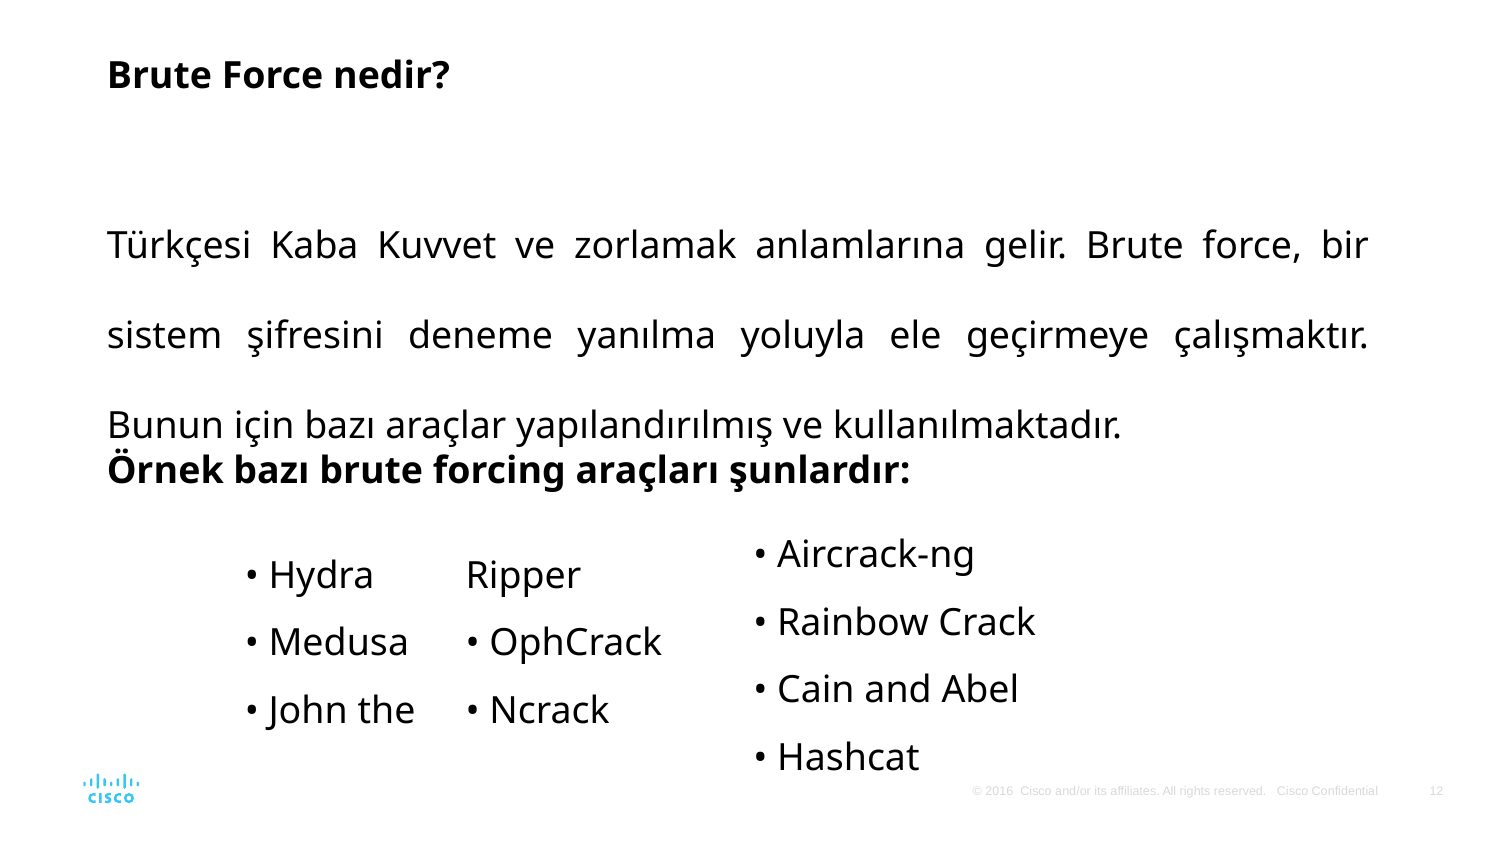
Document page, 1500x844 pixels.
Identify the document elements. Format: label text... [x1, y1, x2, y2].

text_box Türkçesi Kaba Kuvvet ve zorlamak anlamlarına gelir. Brute force, bir sistem şifresini deneme yanılma yoluyla ele geçirmeye çalışmaktır. Bunun için bazı araçlar yapılandırılmış ve kullanılmaktadır. Örnek bazı brute forcing araçları şunlardır: [92, 168, 1385, 499]
text_box • Aircrack-ng • Rainbow Crack • Cain and Abel • Hashcat [738, 500, 1489, 786]
text_box Brute Force nedir? [92, 43, 1097, 104]
text_box • Hydra • Medusa • John the Ripper • OphCrack • Ncrack [230, 520, 702, 785]
